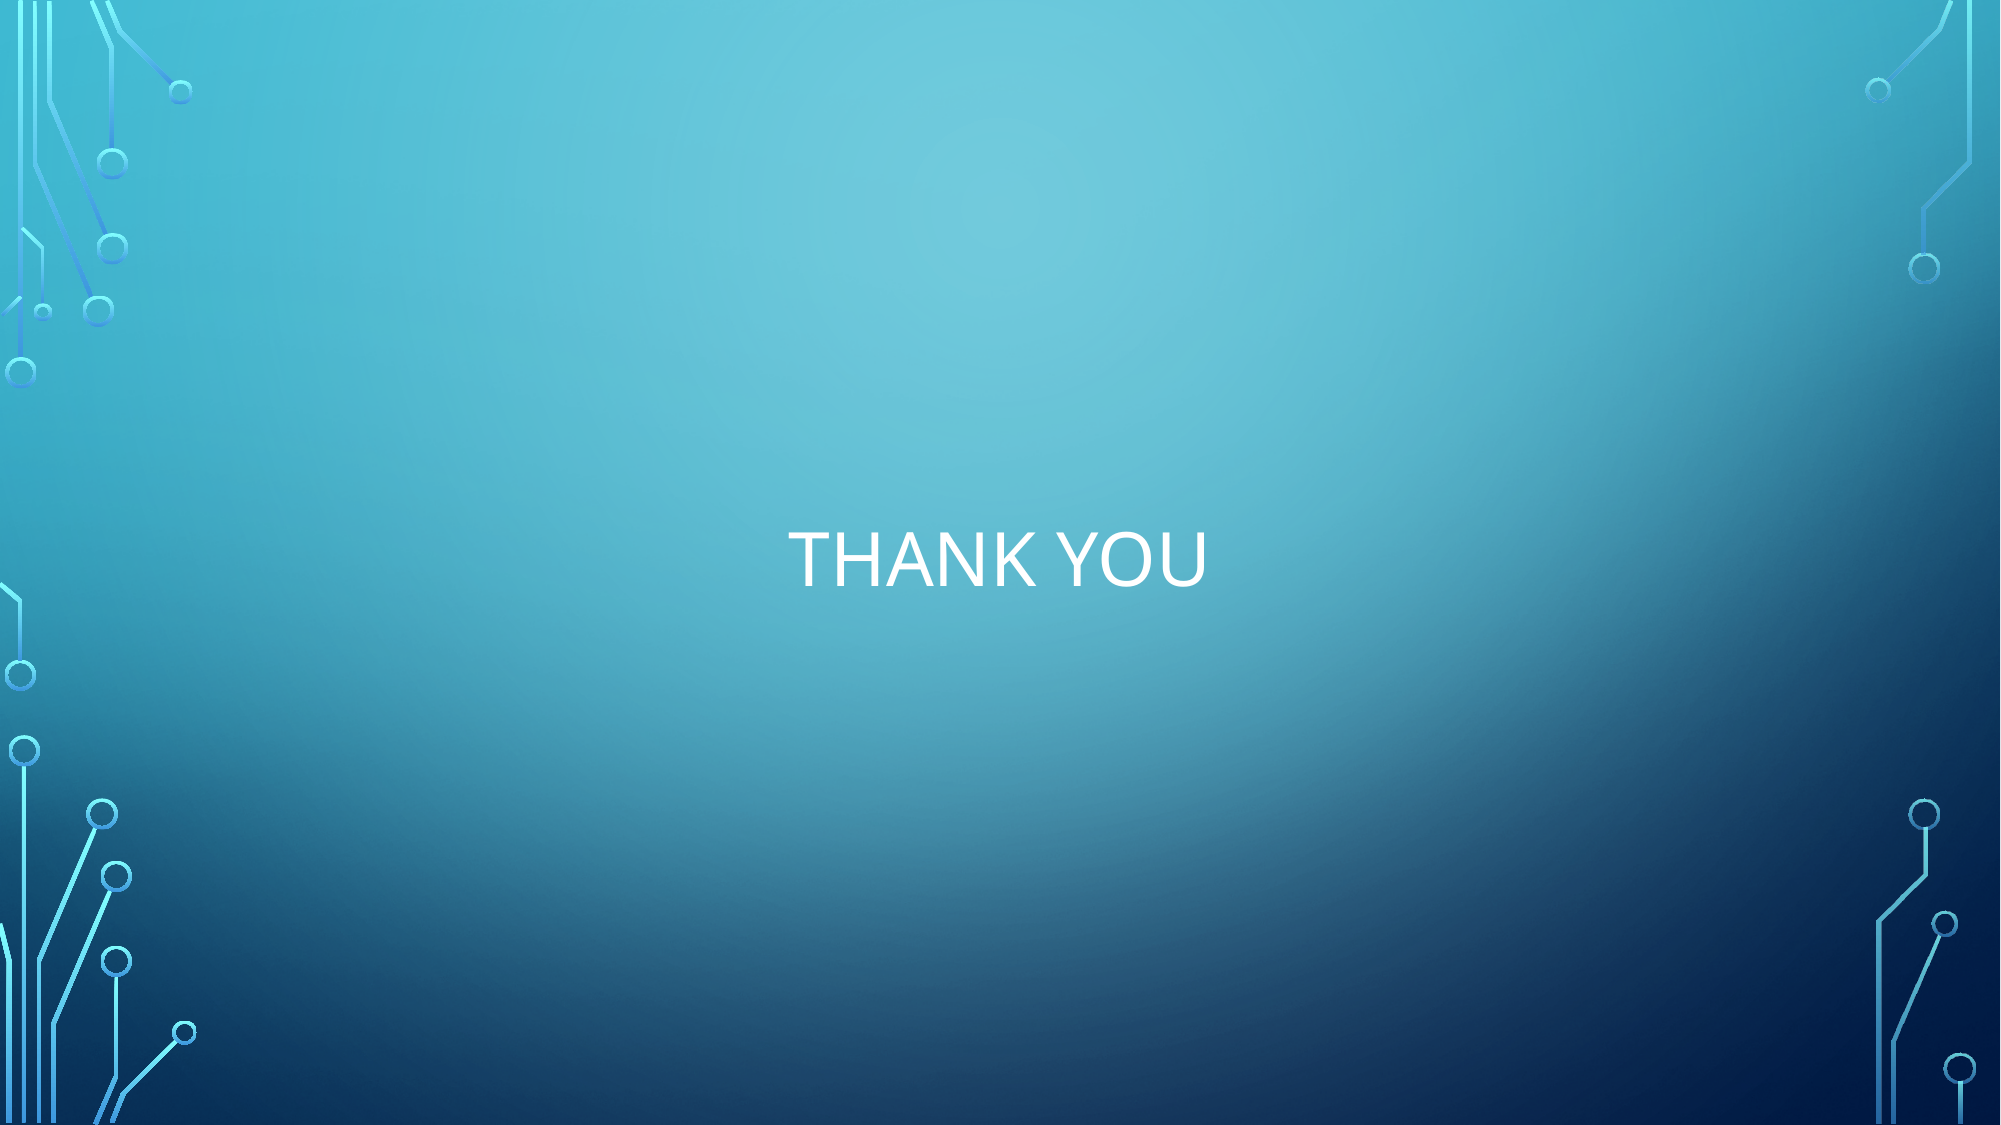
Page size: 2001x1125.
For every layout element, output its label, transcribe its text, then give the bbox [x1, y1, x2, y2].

title THANk you [704, 426, 1296, 698]
